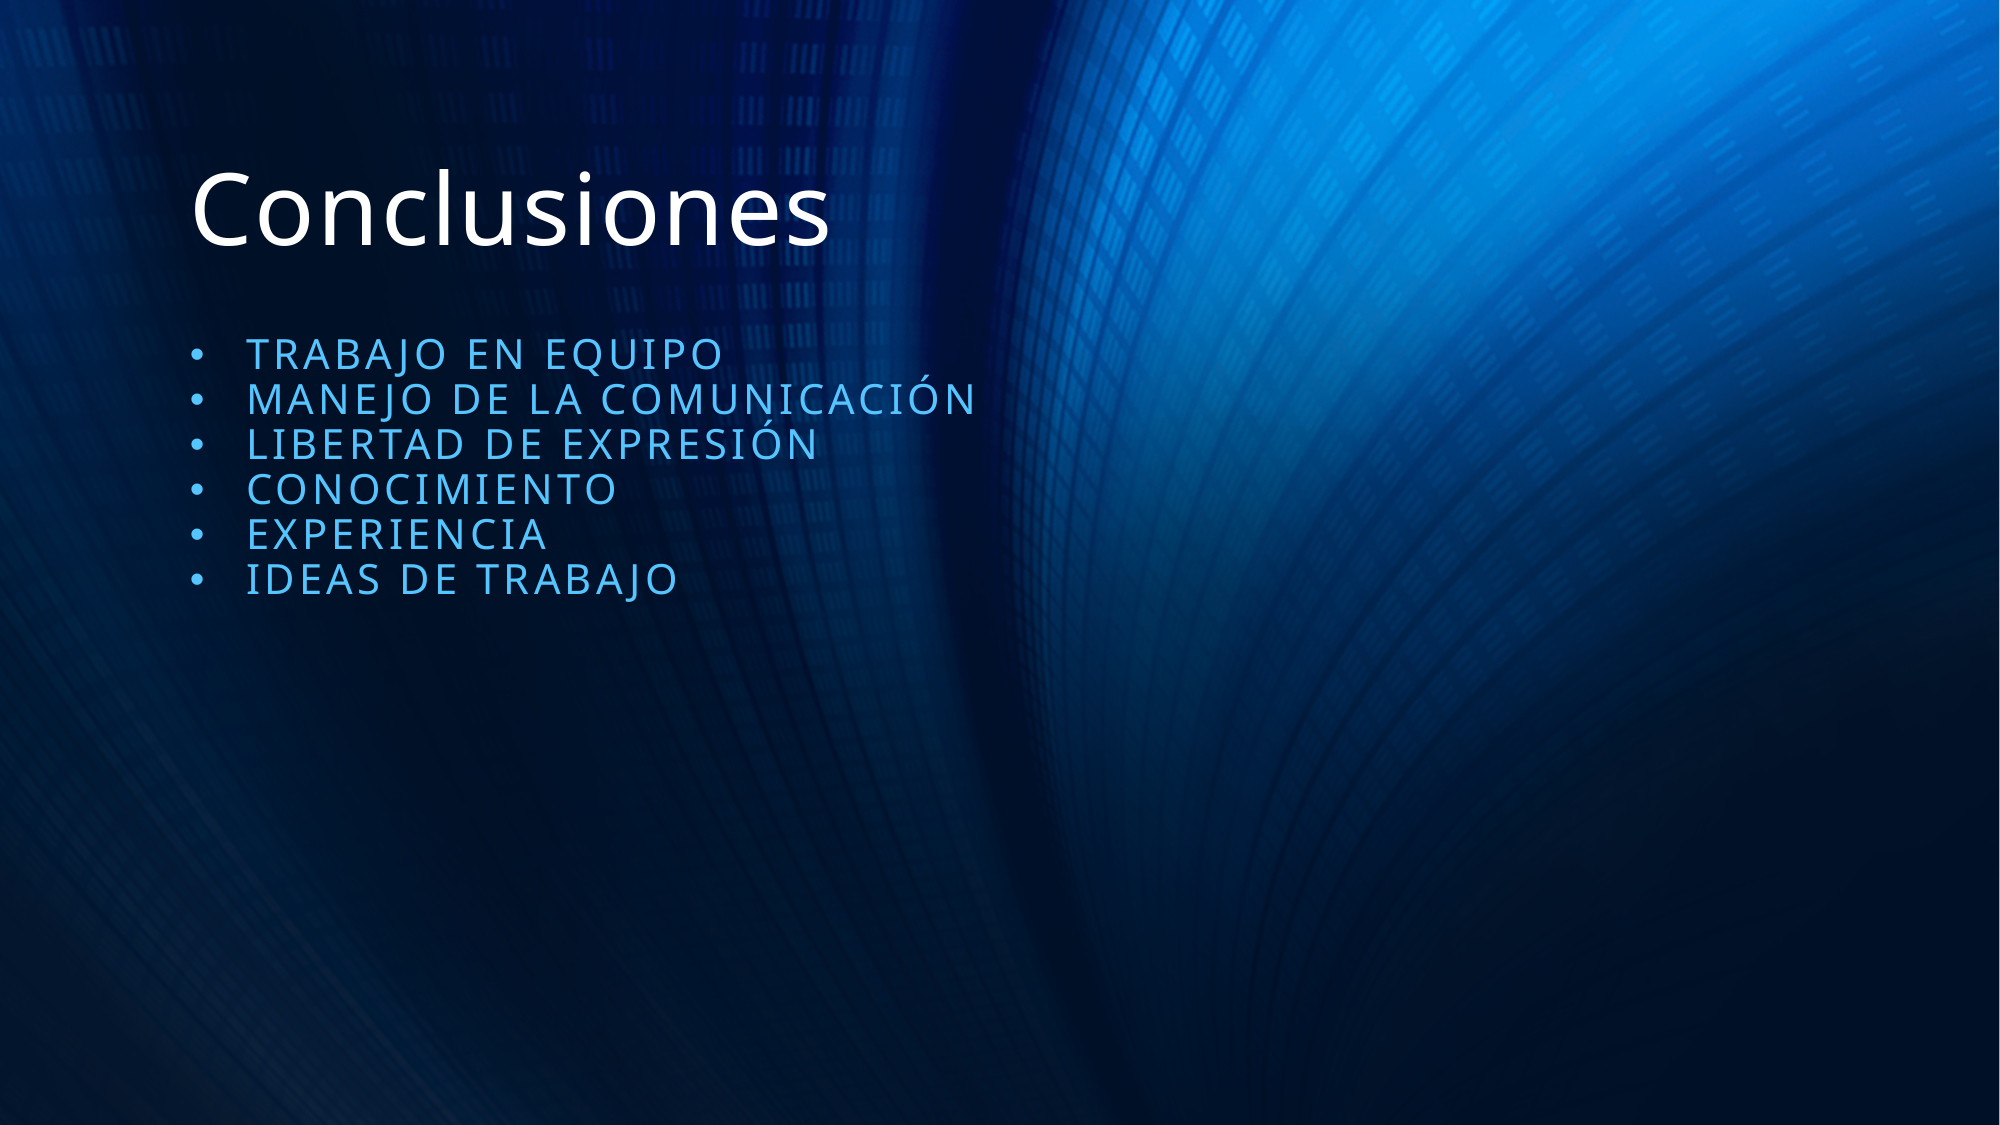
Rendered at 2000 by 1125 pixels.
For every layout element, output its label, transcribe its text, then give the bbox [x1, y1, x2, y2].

list Trabajo en equipo Manejo de la comunicación Libertad de expresión Conocimiento Experiencia Ideas de trabajo [174, 326, 1792, 1059]
picture [0, 0, 2000, 1125]
title Conclusiones [174, 113, 859, 273]
